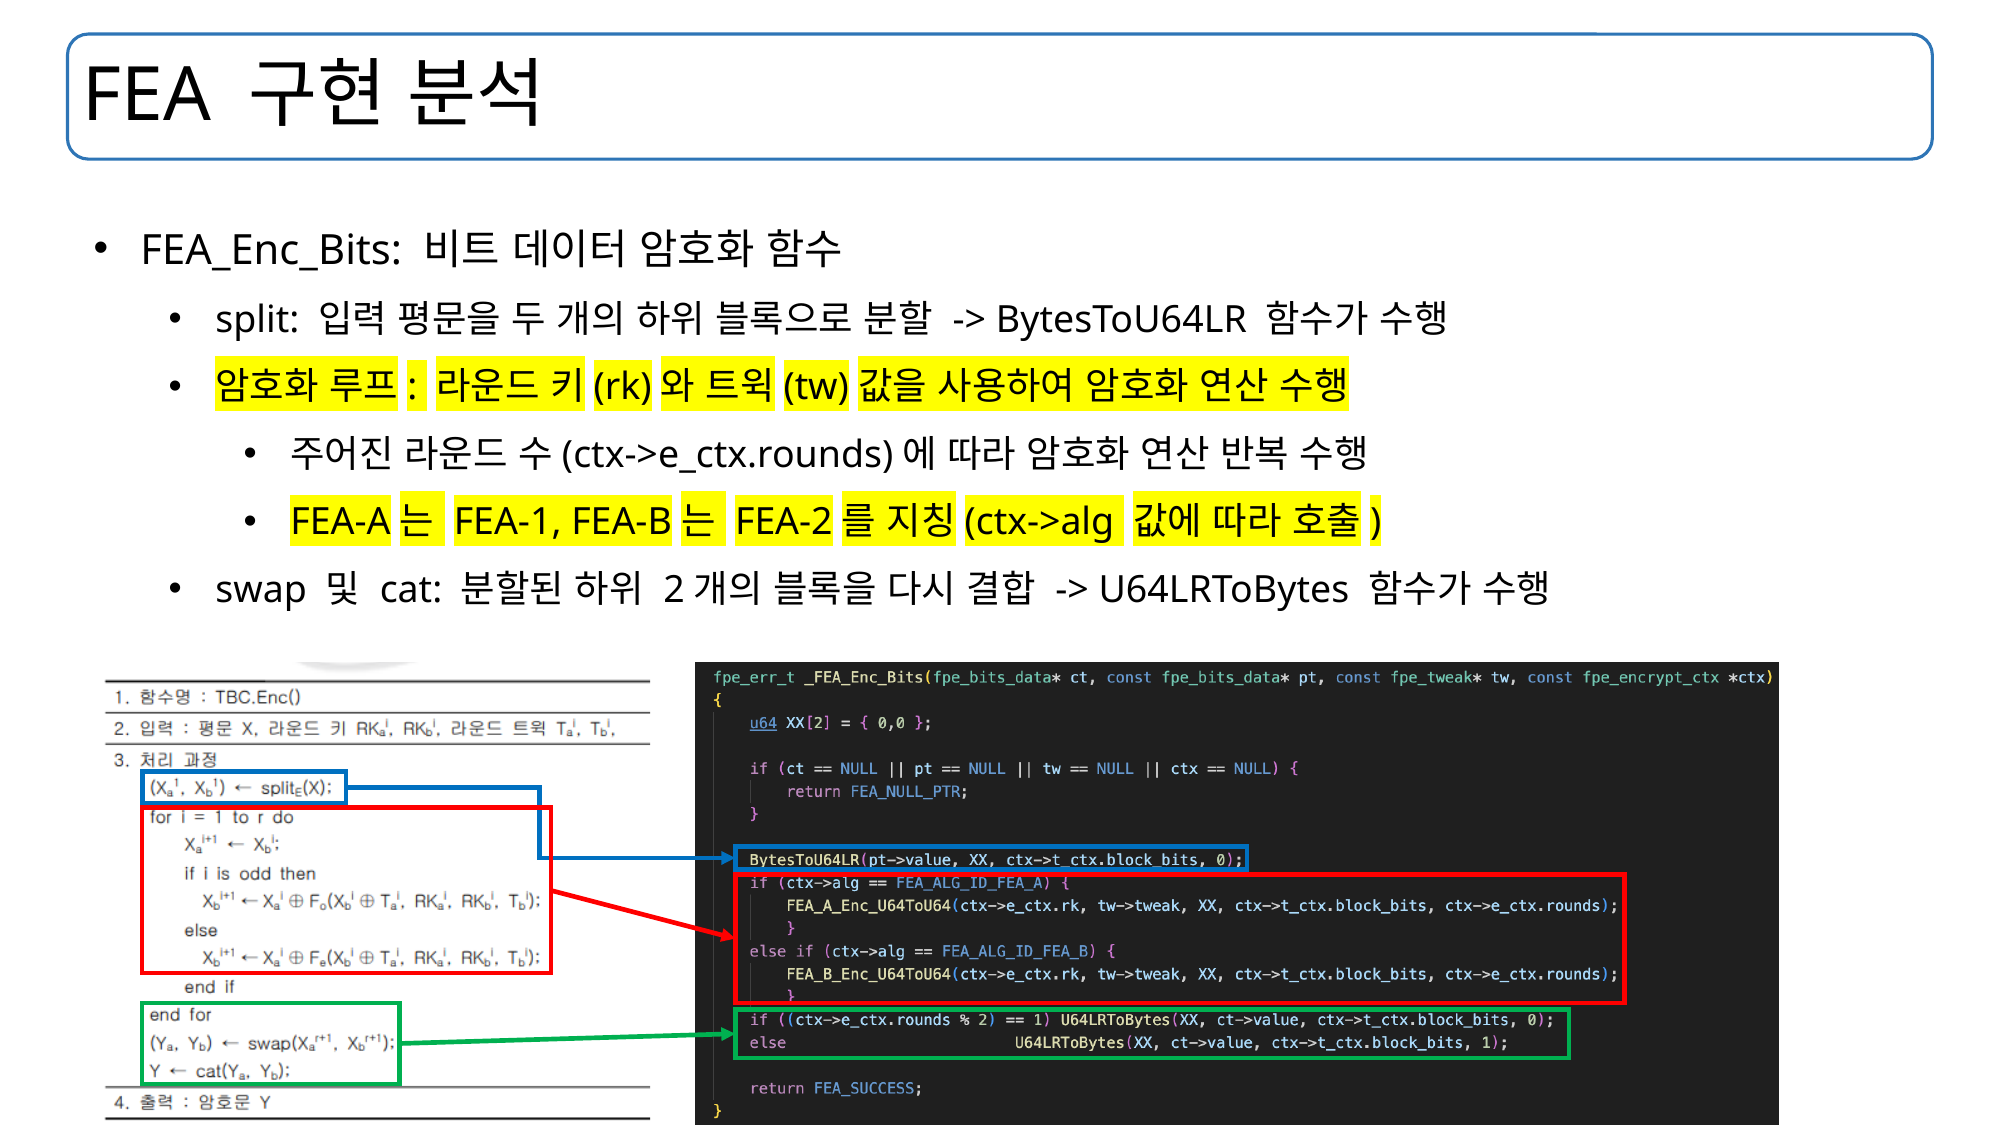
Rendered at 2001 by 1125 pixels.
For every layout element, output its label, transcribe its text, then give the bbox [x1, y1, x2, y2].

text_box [78, 662, 1779, 1125]
text_box FEA_Enc_Bits: 비트 데이터 암호화 함수 split: 입력 평문을 두 개의 하위 블록으로 분할 -> BytesToU64LR 함수가 수행 암호화 루프: 라운드 키(rk)와 트윅(tw)값을 사용하여 암호화 연산 수행 주어진 라운드 수(ctx->e_ctx.rounds)에 따라 암호화 연산 반복 수행 FEA-A는 FEA-1, FEA-B는 FEA-2를 지칭(ctx->alg 값에 따라 호출) swap 및 cat: 분할된 하위 2개의 블록을 다시 결합 -> U64LRToBytes 함수가 수행 [78, 190, 1933, 618]
title FEA 구현 분석 [67, 34, 1933, 160]
